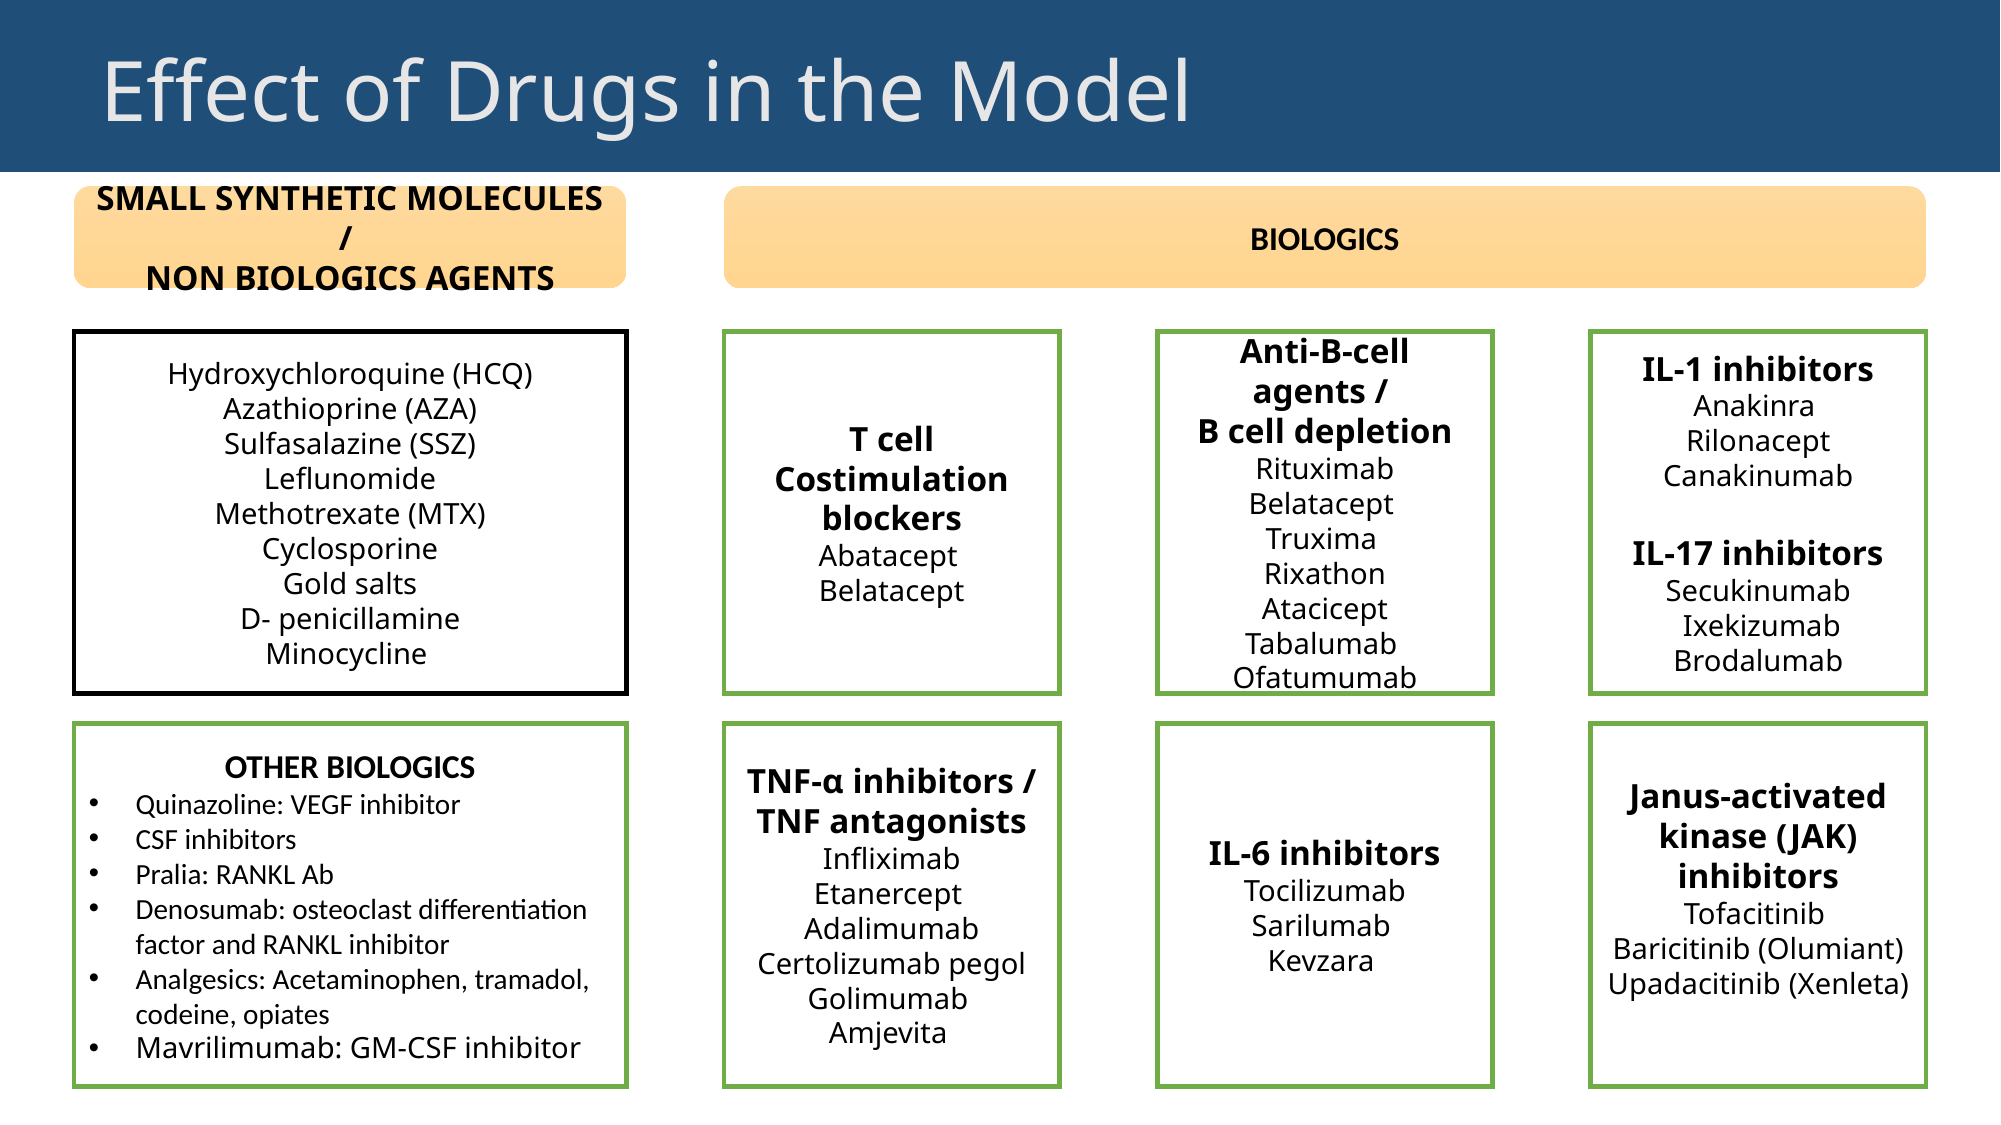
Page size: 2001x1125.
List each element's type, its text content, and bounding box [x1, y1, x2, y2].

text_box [73, 185, 1927, 1087]
title Effect of Drugs in the Model [85, 3, 1892, 185]
text_box [0, 0, 2000, 173]
